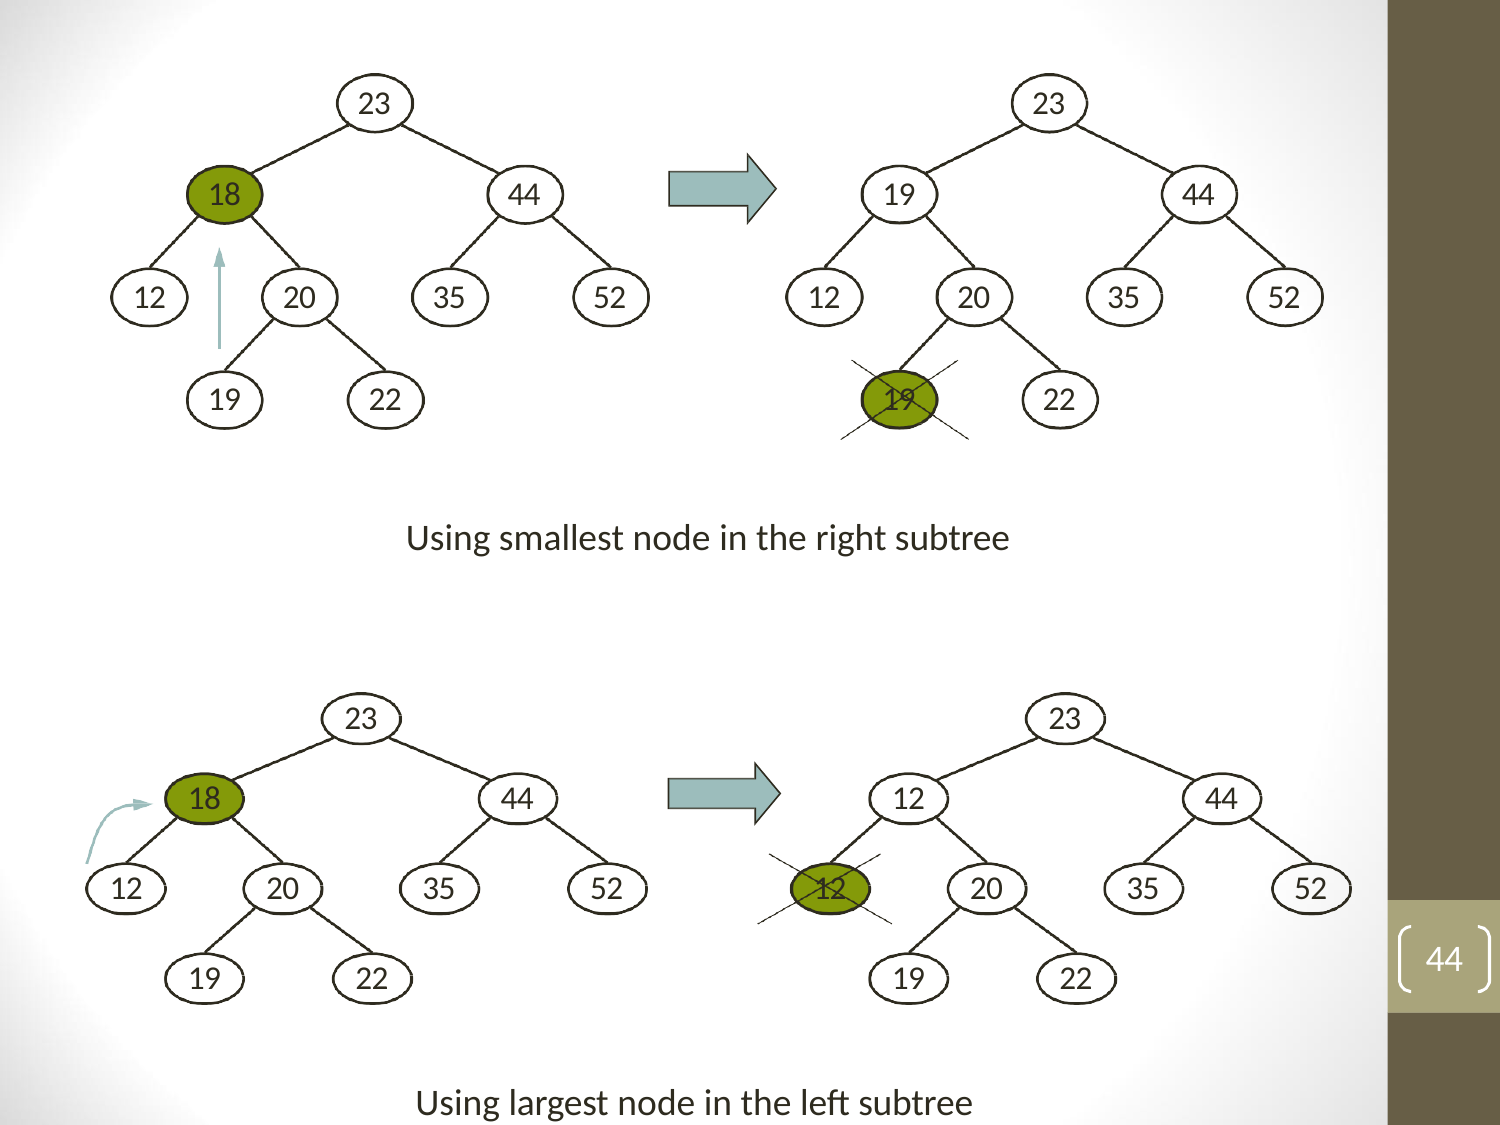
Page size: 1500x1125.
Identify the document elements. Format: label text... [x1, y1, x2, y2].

text_box Using largest node in the left subtree [413, 1076, 979, 1124]
text_box 44 [1423, 932, 1466, 980]
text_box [667, 761, 782, 826]
text_box Using smallest node in the right subtree [403, 510, 1014, 558]
text_box [1477, 925, 1492, 994]
text_box [1398, 925, 1412, 994]
picture [0, 0, 1387, 1125]
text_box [668, 152, 778, 226]
